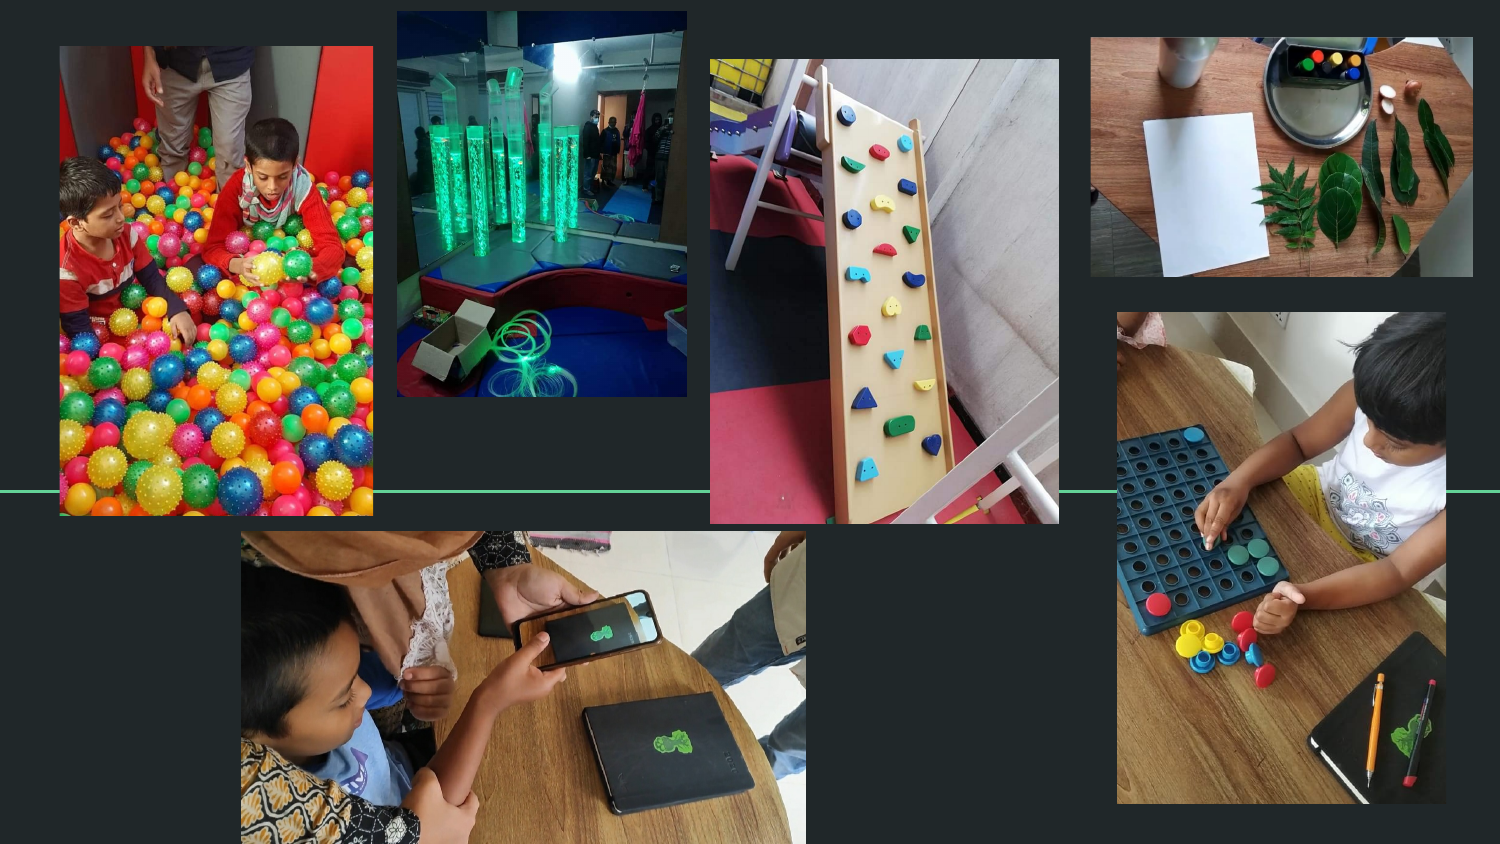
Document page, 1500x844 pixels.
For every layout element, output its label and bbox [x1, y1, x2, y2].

picture [1090, 0, 1473, 805]
picture [241, 531, 807, 844]
picture [397, 11, 687, 397]
picture [59, 46, 374, 516]
picture [710, 59, 1060, 525]
